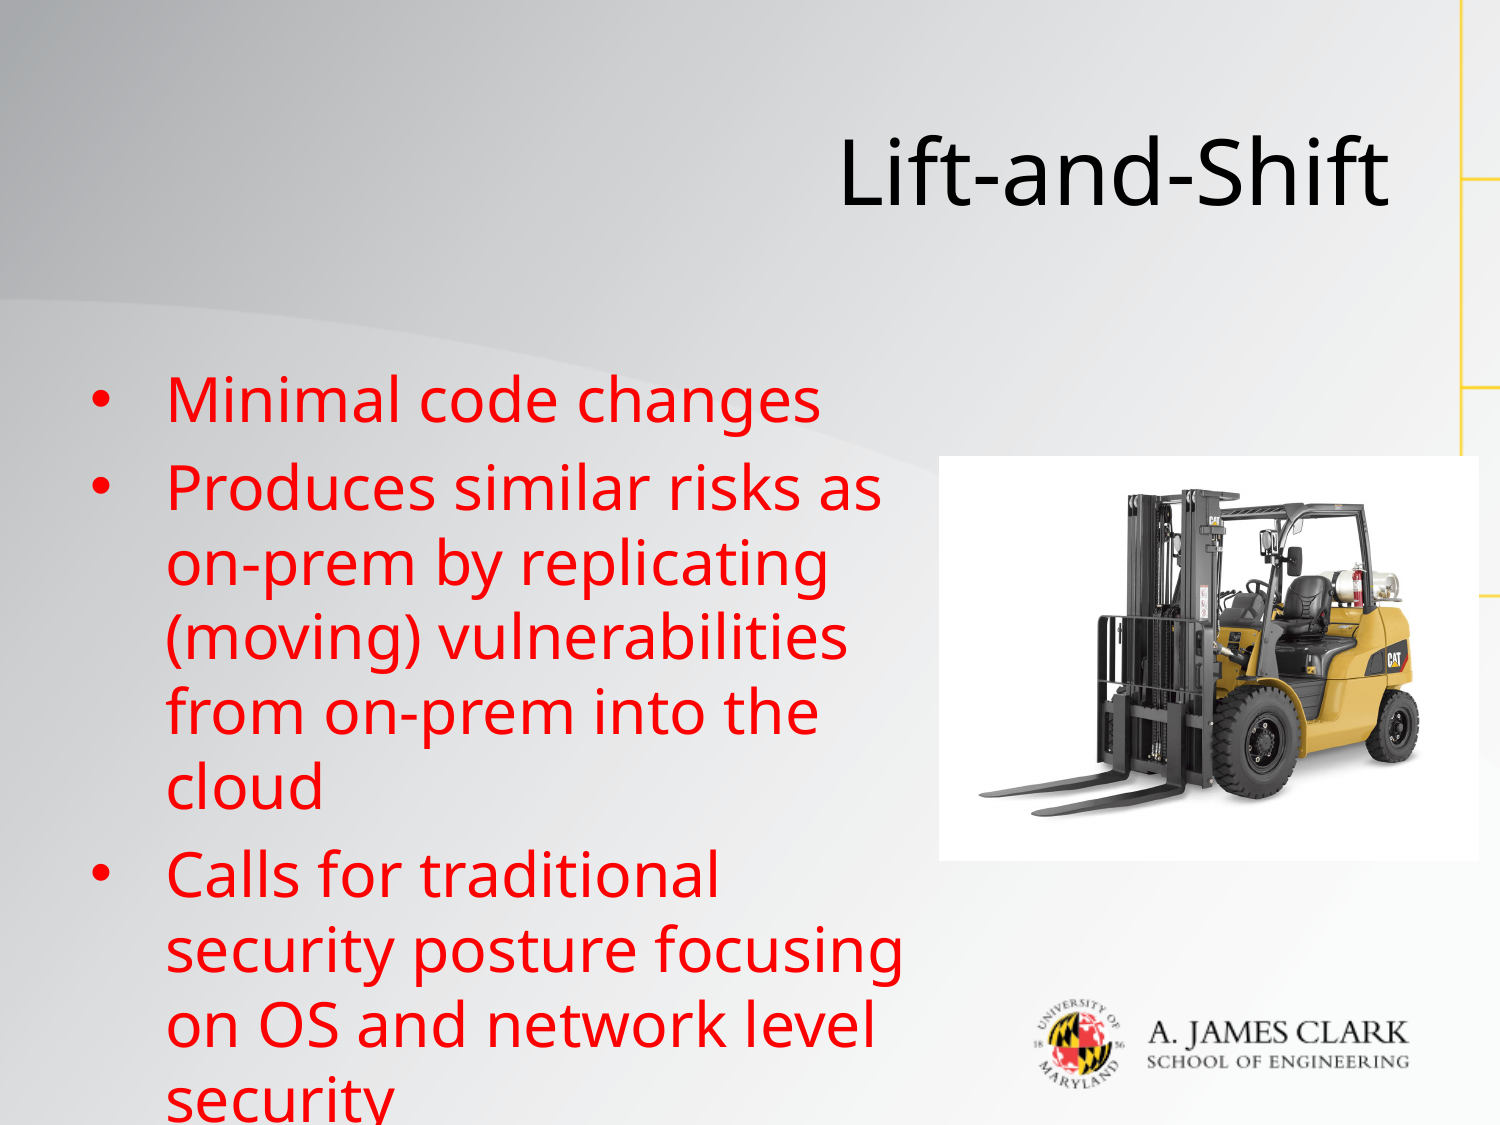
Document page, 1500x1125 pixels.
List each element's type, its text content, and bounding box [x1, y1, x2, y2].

picture [939, 455, 1479, 861]
list Minimal code changes Produces similar risks as on-prem by replicating (moving) vulnerabilities from on-prem into the cloud Calls for traditional security posture focusing on OS and network level security [75, 352, 940, 1050]
title Lift-and-Shift [75, 45, 1407, 231]
